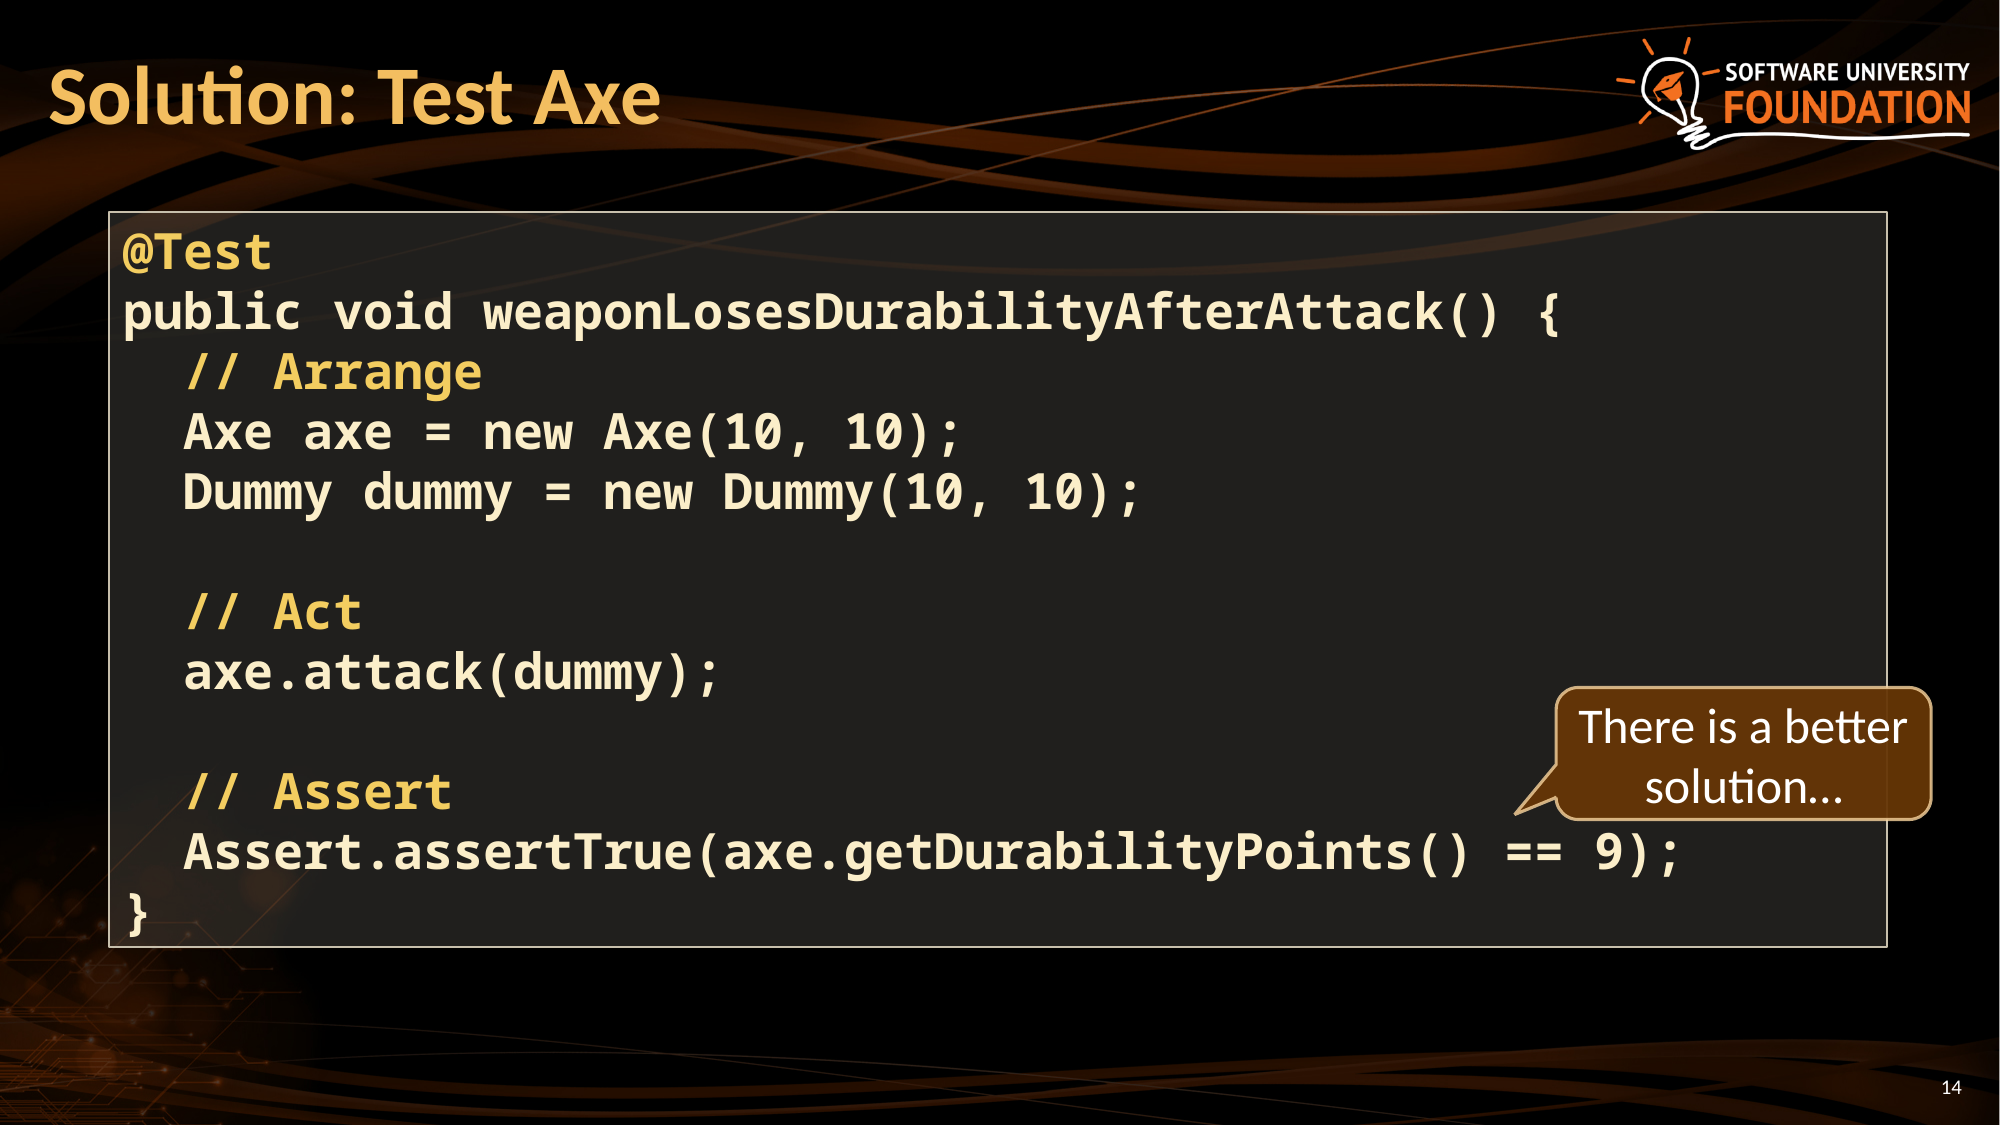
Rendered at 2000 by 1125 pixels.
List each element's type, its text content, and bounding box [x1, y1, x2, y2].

text_box There is a better solution… [1513, 686, 1933, 821]
text_box @Test public void weaponLosesDurabilityAfterAttack() { // Arrange Axe axe = new Axe(10, 10); Dummy dummy = new Dummy(10, 10); // Act axe.attack(dummy); // Assert Assert.assertTrue(axe.getDurabilityPoints() == 9); } [108, 212, 1888, 948]
picture [0, 0, 2000, 1125]
title Solution: Test Axe [30, 6, 1602, 189]
slide_number 14 [1897, 1070, 1968, 1103]
